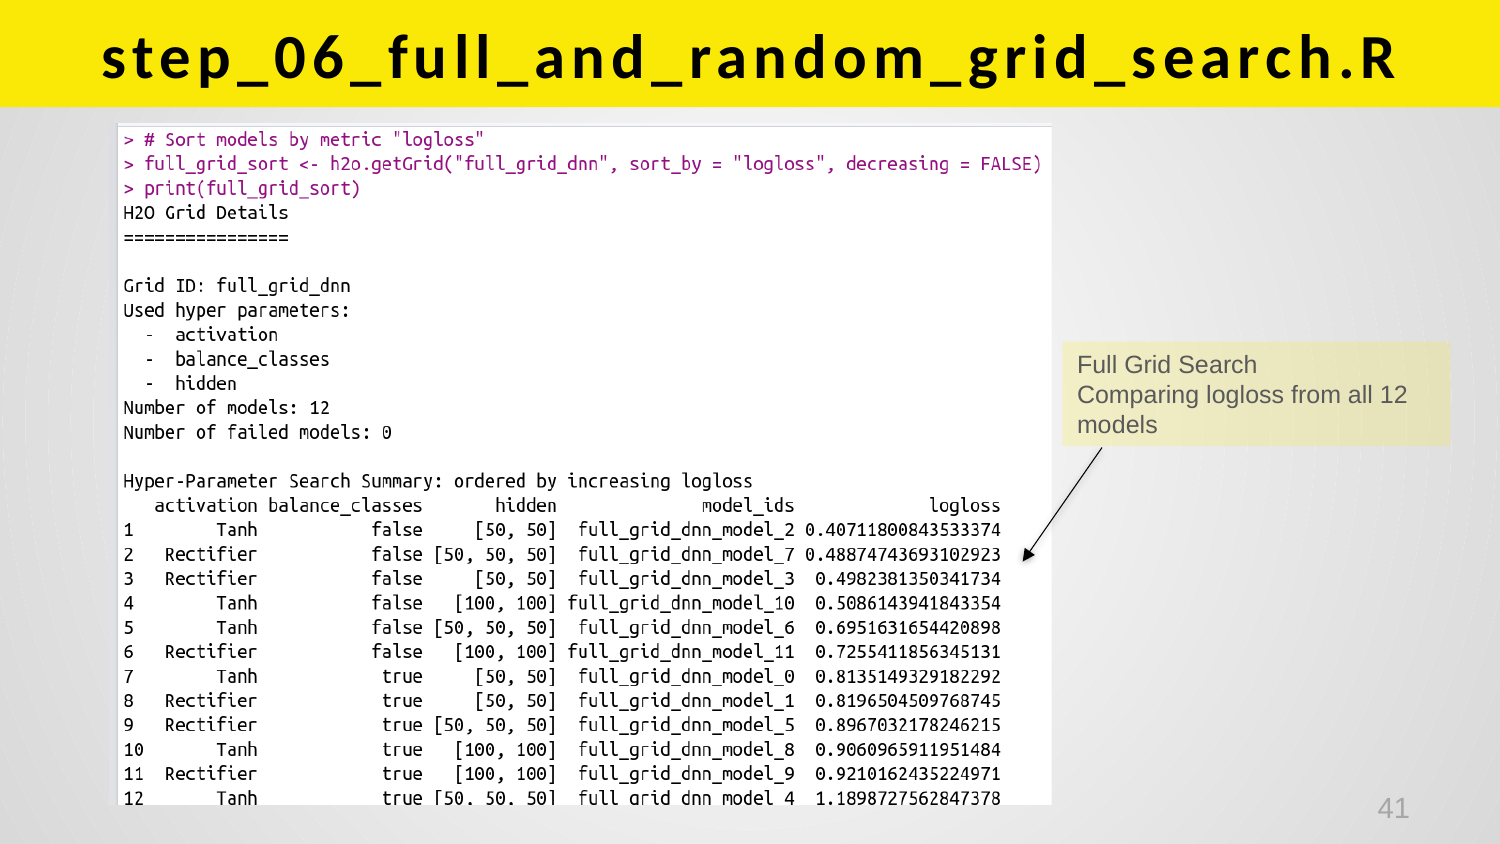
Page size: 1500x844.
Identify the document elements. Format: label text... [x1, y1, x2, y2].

picture [108, 123, 1052, 805]
slide_number 41 [1074, 782, 1425, 827]
title step_06_full_and_random_grid_search.R [75, 0, 1425, 108]
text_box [1022, 447, 1103, 562]
text_box Full Grid Search Comparing logloss from all 12 models [1062, 341, 1451, 447]
